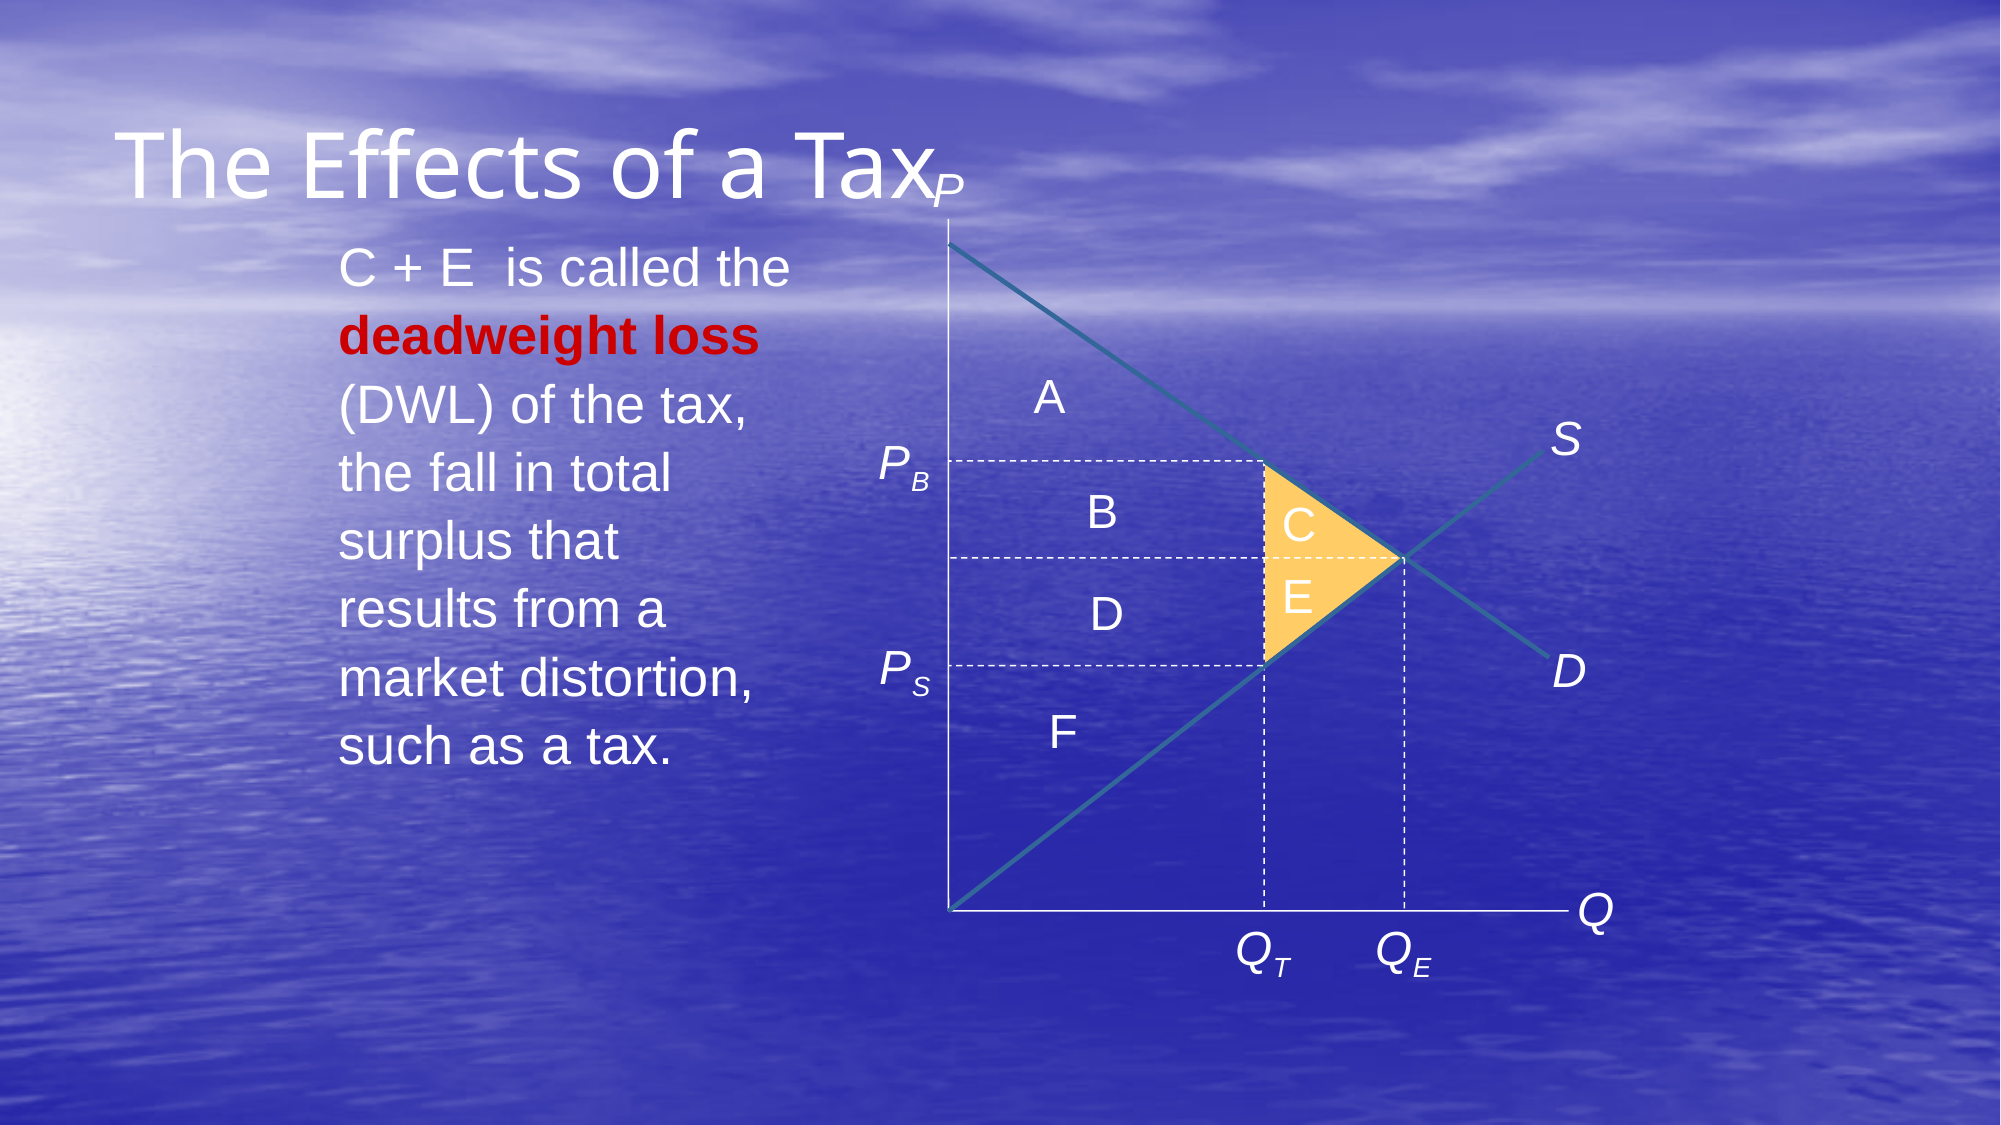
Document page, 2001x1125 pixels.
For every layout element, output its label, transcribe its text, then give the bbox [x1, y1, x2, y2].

text_box QT [1214, 944, 1312, 991]
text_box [917, 152, 1624, 944]
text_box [861, 629, 950, 702]
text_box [860, 423, 1264, 497]
text_box C + E is called the deadweight loss (DWL) of the tax, the fall in total surplus that results from a market distortion, such as a tax. [323, 222, 824, 840]
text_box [950, 557, 1405, 911]
text_box QE [1355, 944, 1452, 991]
title The Effects of a Tax [99, 47, 1900, 275]
